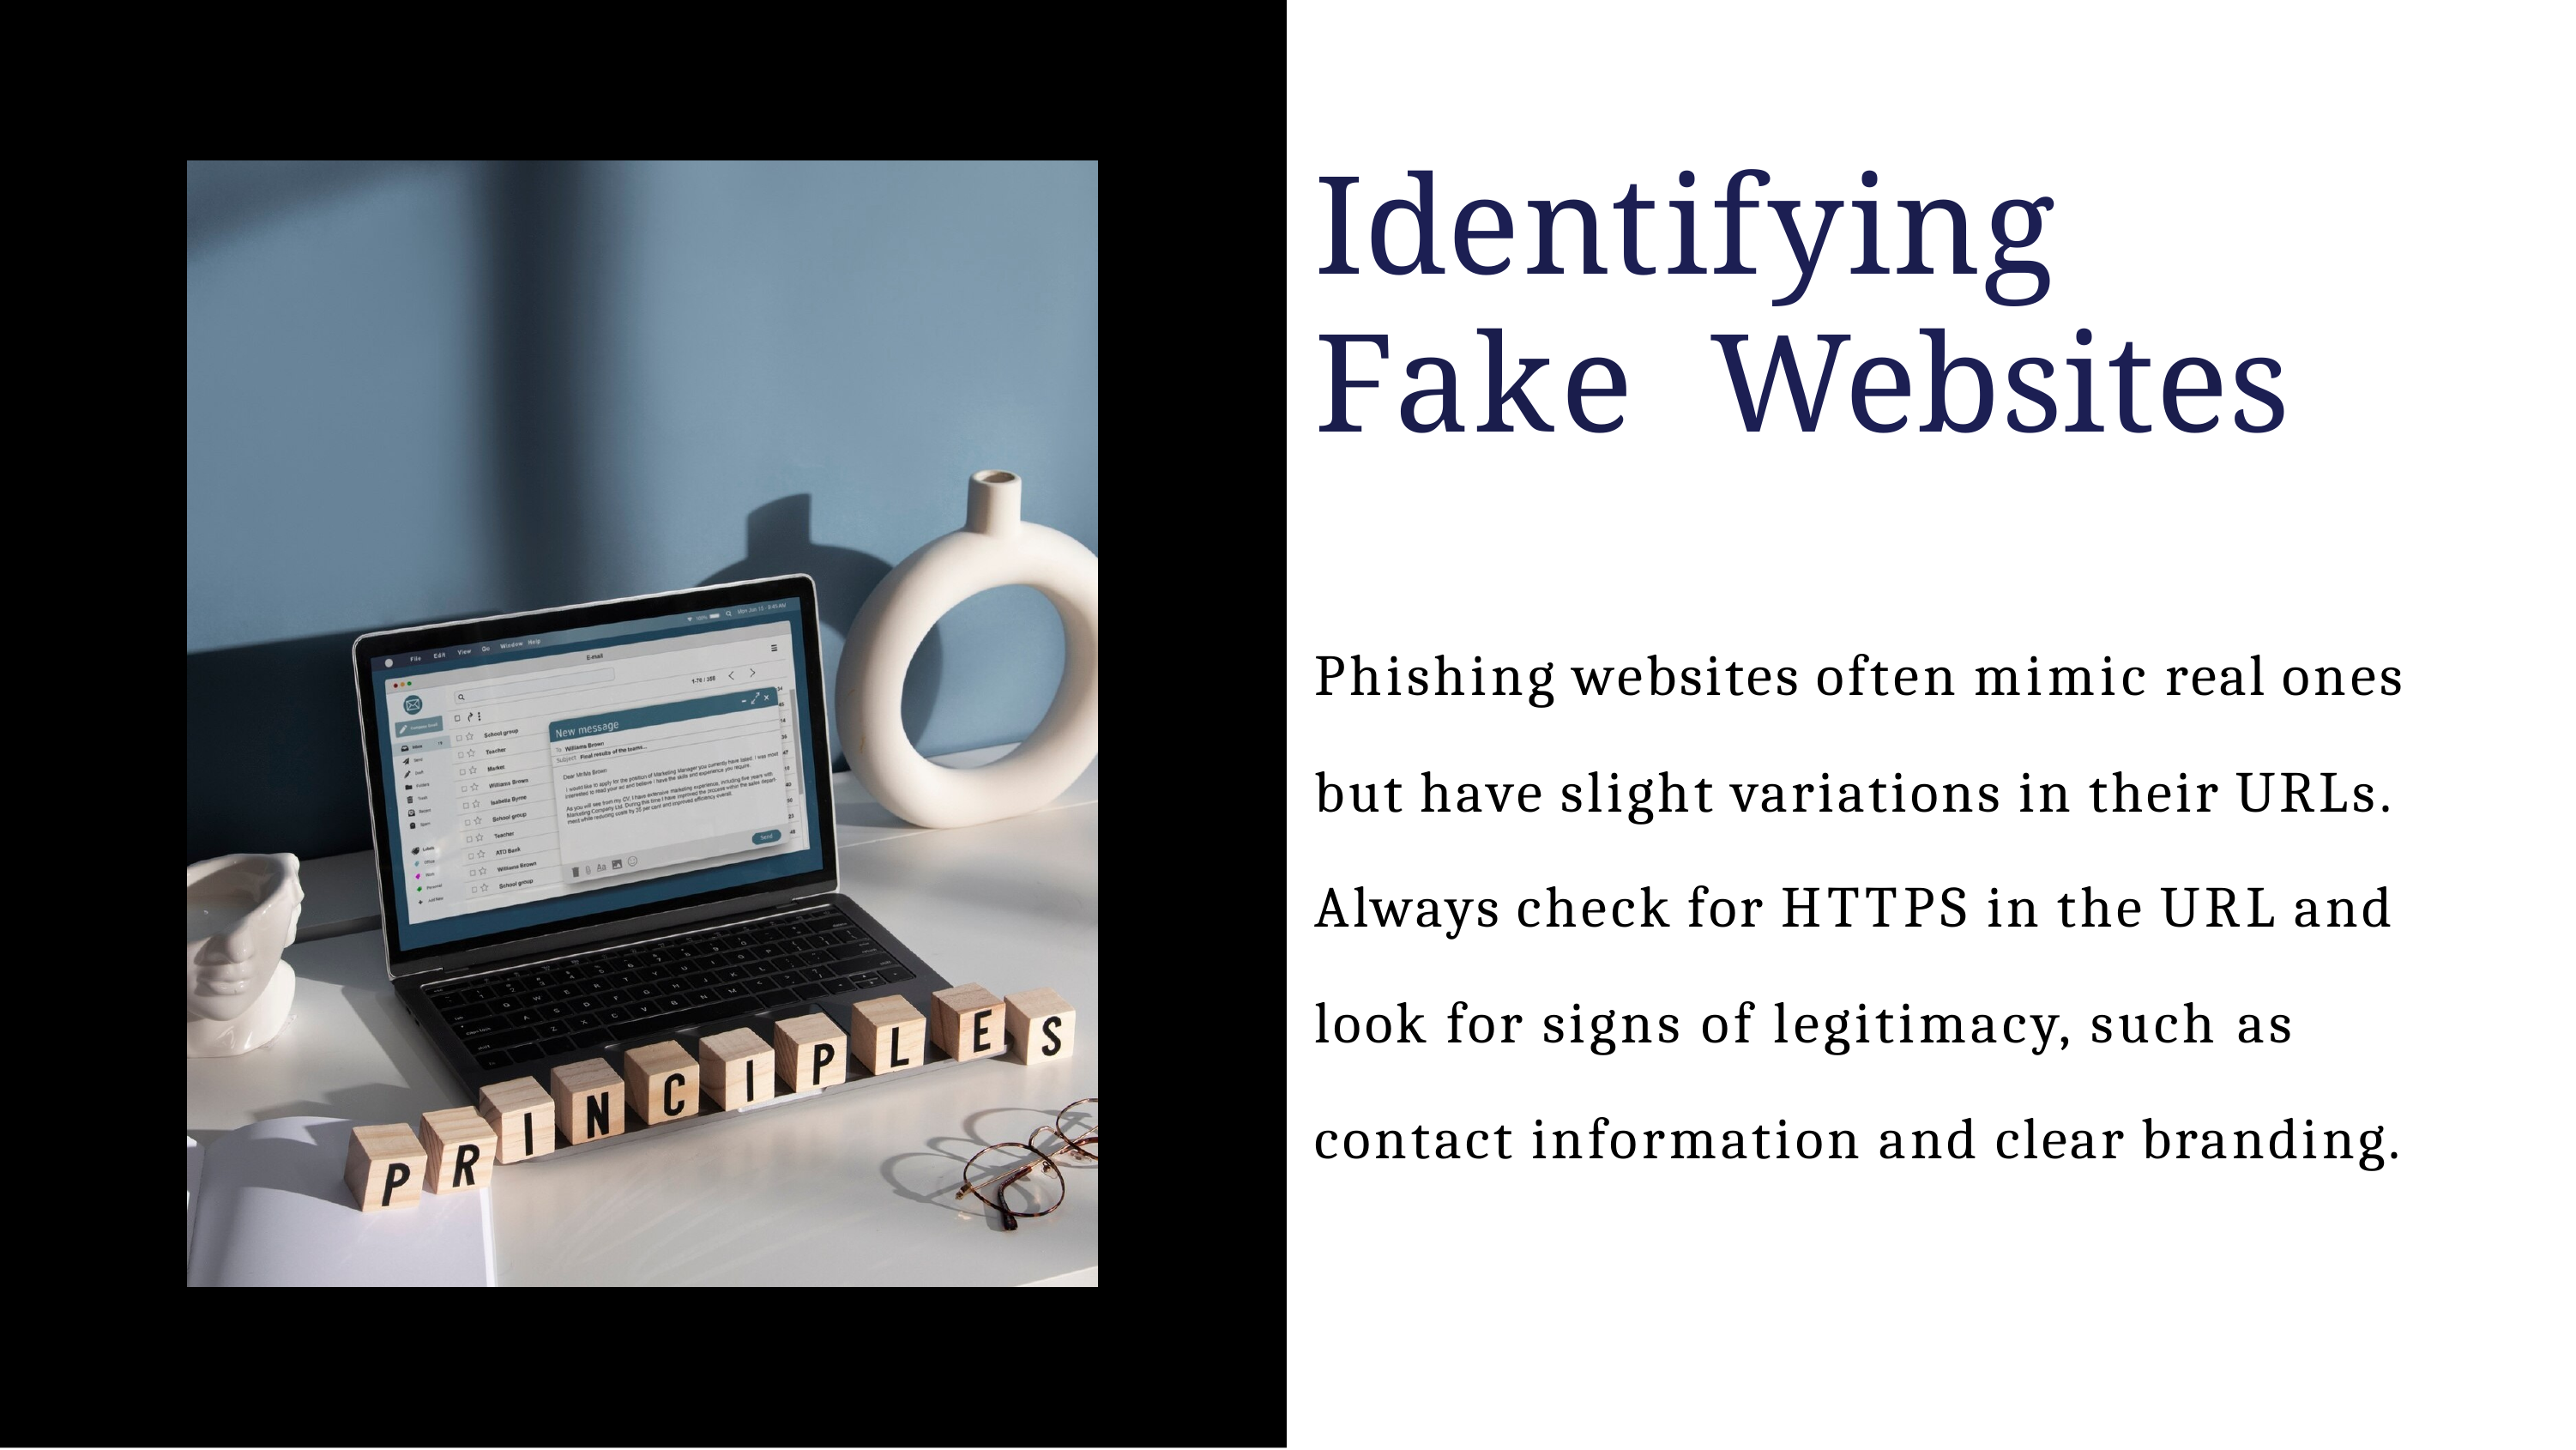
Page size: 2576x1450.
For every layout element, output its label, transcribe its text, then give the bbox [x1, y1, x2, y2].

text_box Phishing websites often mimic real ones but have slight variations in their URLs. Always check for HTTPS in the URL and look for signs of legitimacy, such as contact information and clear branding. [1312, 635, 2459, 1171]
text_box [0, 0, 1288, 1448]
title Identifying Fake Websites [1312, 134, 2318, 460]
